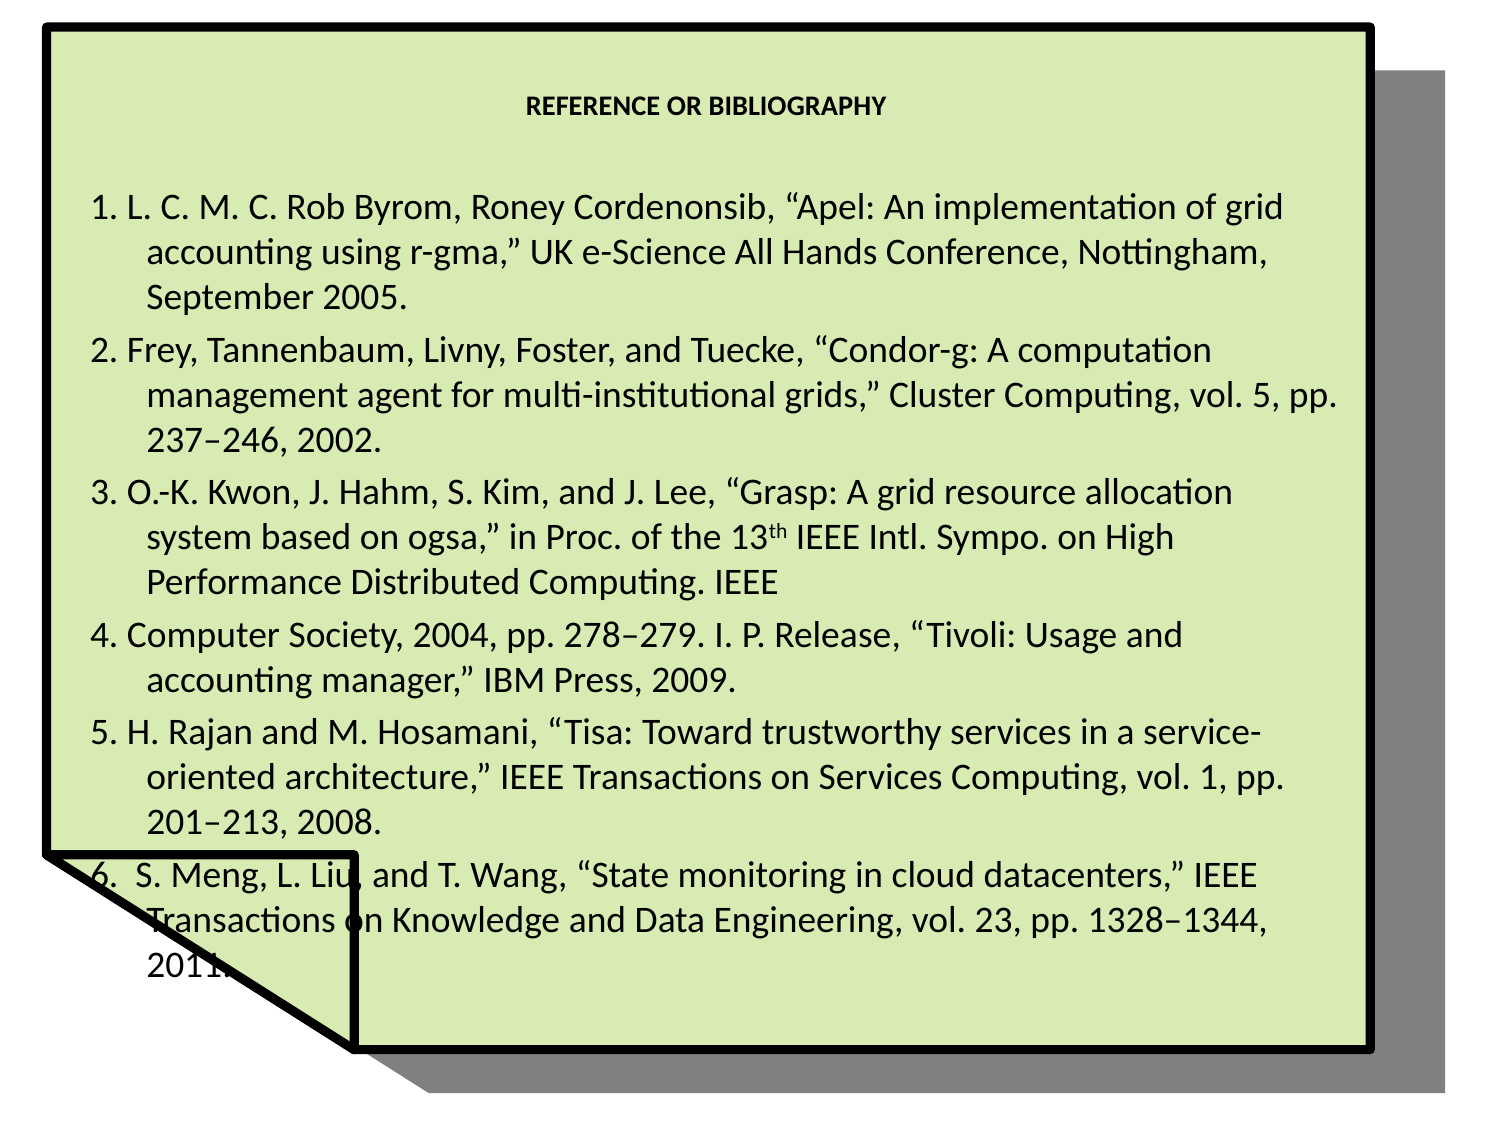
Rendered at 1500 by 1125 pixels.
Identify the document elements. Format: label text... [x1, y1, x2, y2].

list 1. L. C. M. C. Rob Byrom, Roney Cordenonsib, “Apel: An implementation of grid accounting using r-gma,” UK e-Science All Hands Conference, Nottingham, September 2005. 2. Frey, Tannenbaum, Livny, Foster, and Tuecke, “Condor-g: A computation management agent for multi-institutional grids,” Cluster Computing, vol. 5, pp. 237–246, 2002. 3. O.-K. Kwon, J. Hahm, S. Kim, and J. Lee, “Grasp: A grid resource allocation system based on ogsa,” in Proc. of the 13th IEEE Intl. Sympo. on High Performance Distributed Computing. IEEE 4. Computer Society, 2004, pp. 278–279. I. P. Release, “Tivoli: Usage and accounting manager,” IBM Press, 2009. 5. H. Rajan and M. Hosamani, “Tisa: Toward trustworthy services in a service-oriented architecture,” IEEE Transactions on Services Computing, vol. 1, pp. 201–213, 2008. 6. S. Meng, L. Liu, and T. Wang, “State monitoring in cloud datacenters,” IEEE Transactions on Knowledge and Data Engineering, vol. 23, pp. 1328–1344, 2011. [75, 174, 1363, 1088]
title REFERENCE OR BIBLIOGRAPHY [75, 45, 1338, 163]
